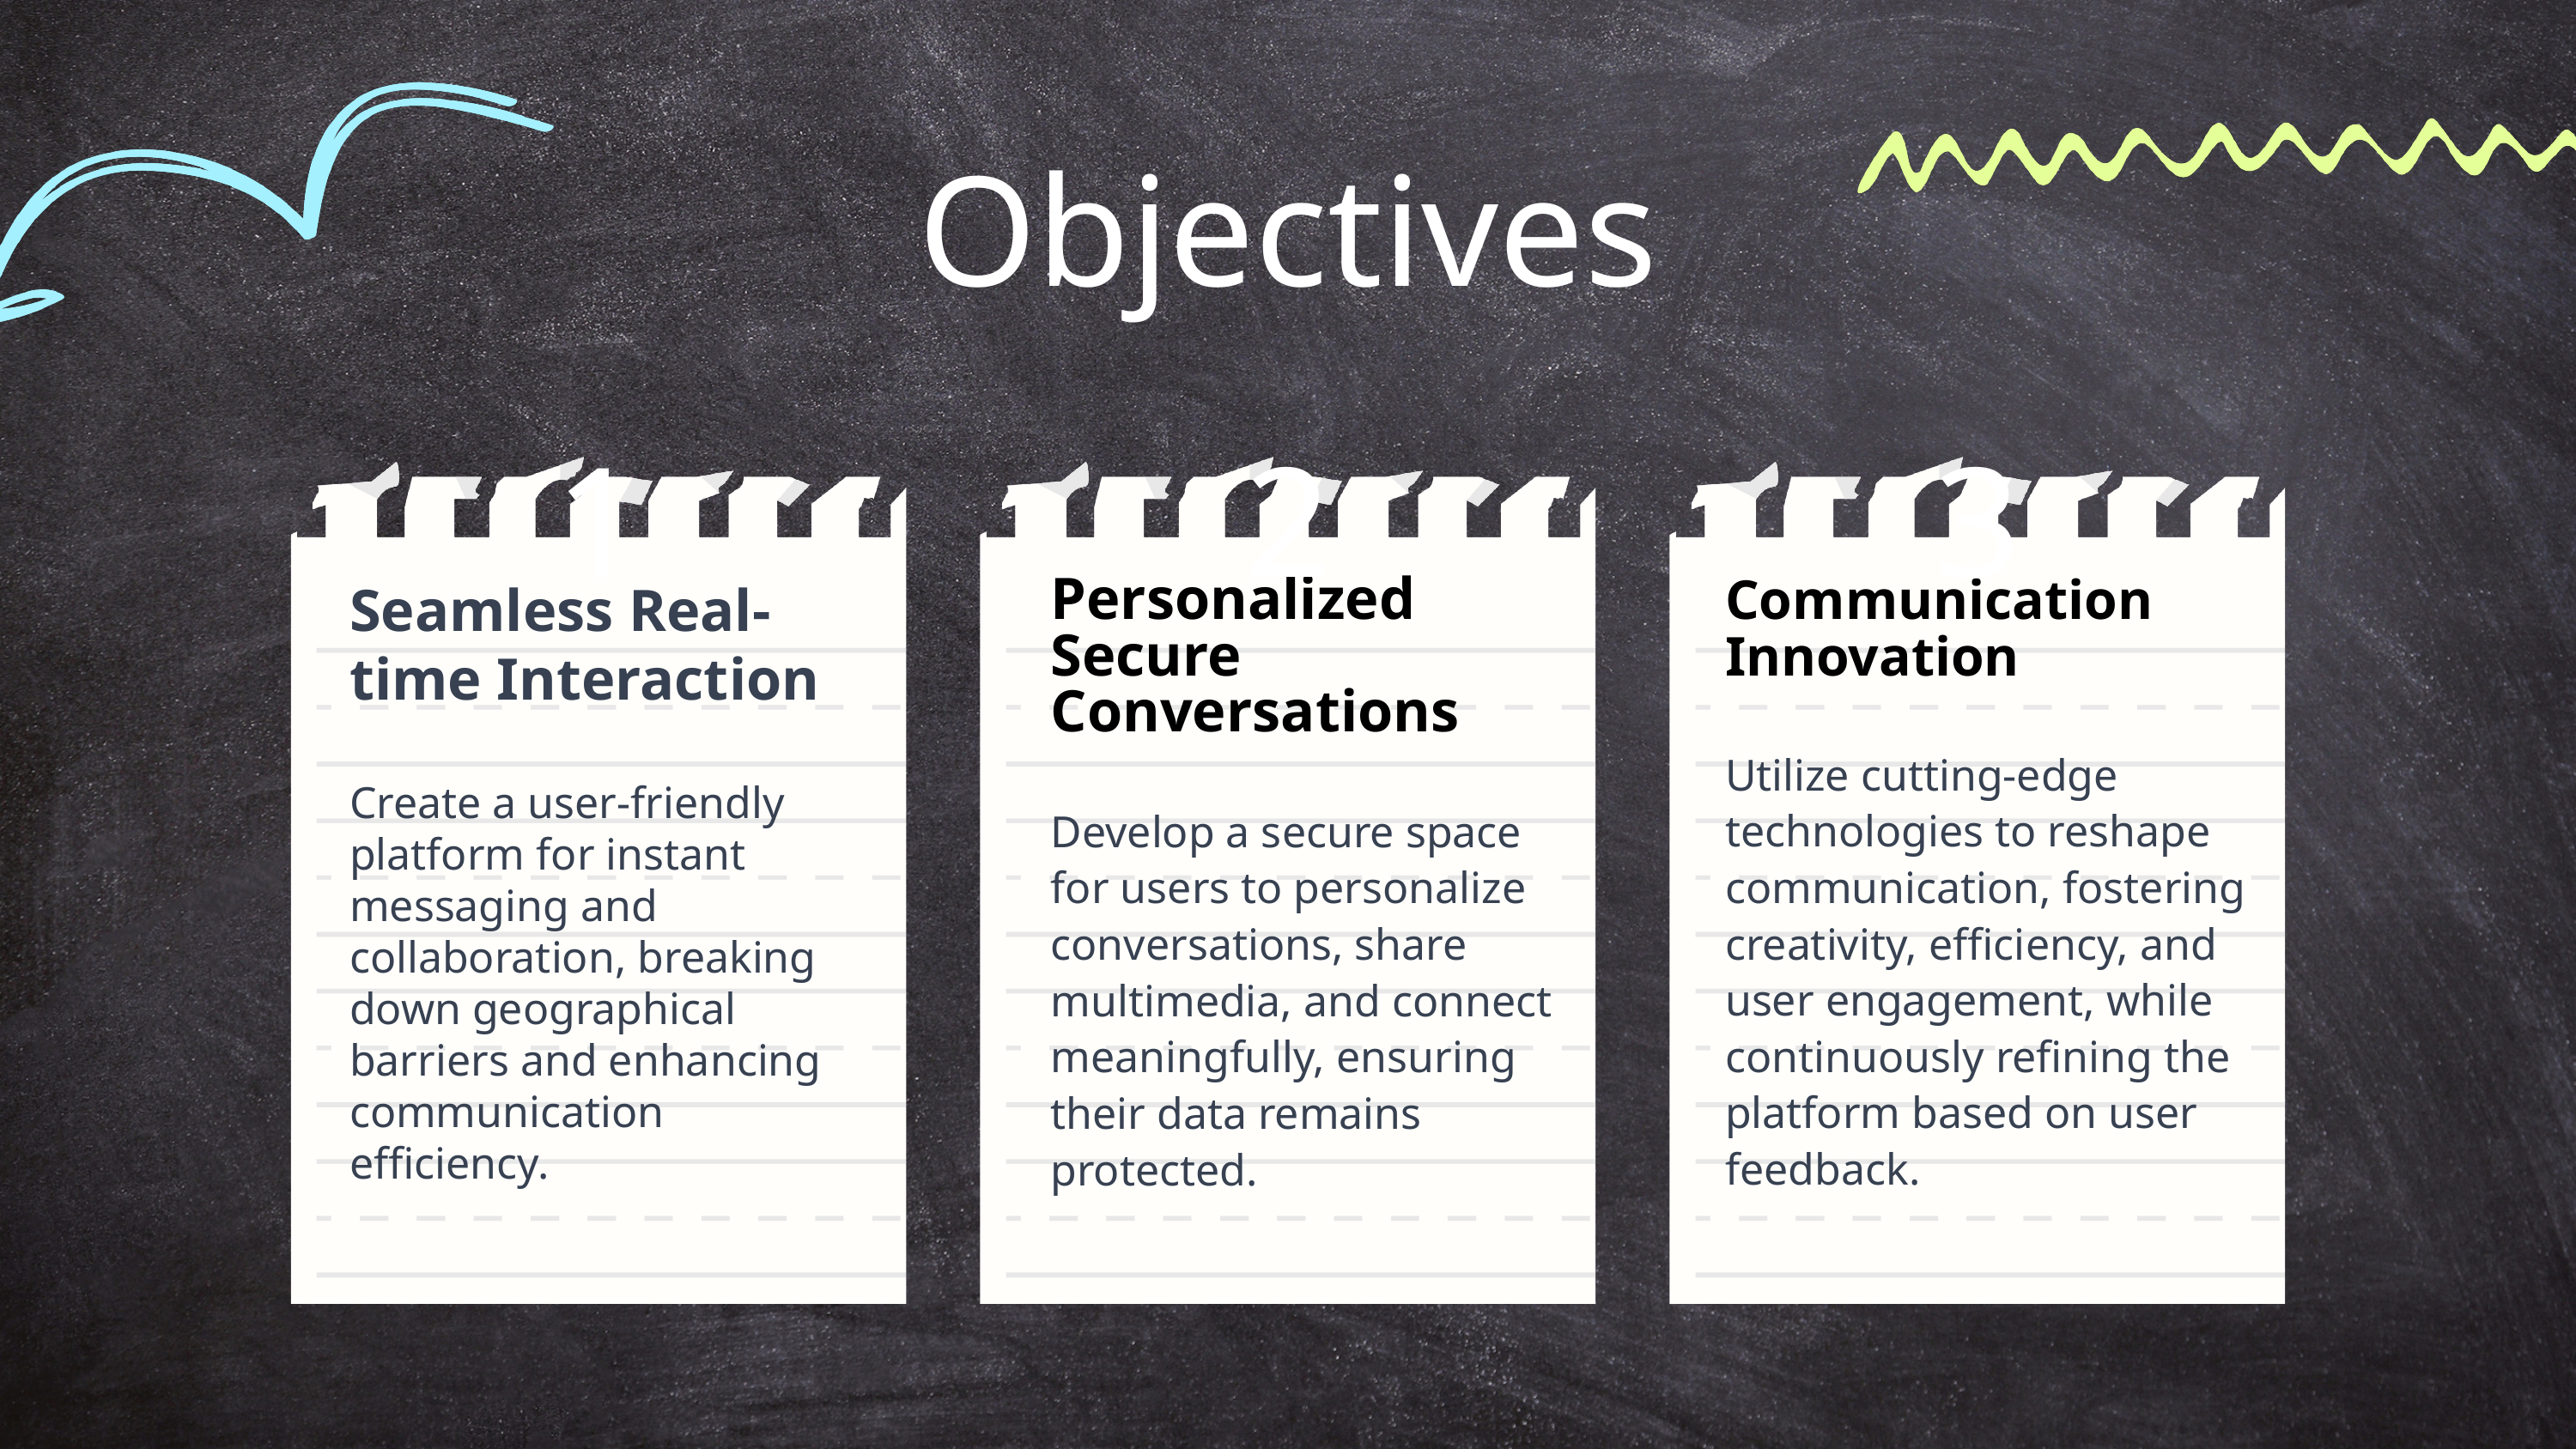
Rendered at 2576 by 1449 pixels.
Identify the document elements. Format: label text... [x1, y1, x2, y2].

text_box Communication Innovation Utilize cutting-edge technologies to reshape communication, fostering creativity, efficiency, and user engagement, while continuously refining the platform based on user feedback. [1725, 573, 2254, 1194]
text_box [1669, 456, 2286, 1304]
text_box Objectives [556, 191, 2057, 317]
text_box 1 [460, 482, 737, 609]
text_box 2 [1150, 482, 1426, 609]
text_box 3 [1839, 482, 2116, 609]
text_box [980, 456, 1596, 1304]
text_box Seamless Real-time Interaction Create a user-friendly platform for instant messaging and collaboration, breaking down geographical barriers and enhancing communication efficiency. [349, 573, 869, 1317]
text_box [290, 456, 907, 1304]
text_box [1839, 65, 2576, 224]
text_box Personalized Secure Conversations Develop a secure space for users to personalize conversations, share multimedia, and connect meaningfully, ensuring their data remains protected. [1050, 574, 1558, 1194]
text_box [0, 0, 2576, 191]
text_box [0, 224, 2576, 1449]
text_box [0, 82, 556, 327]
